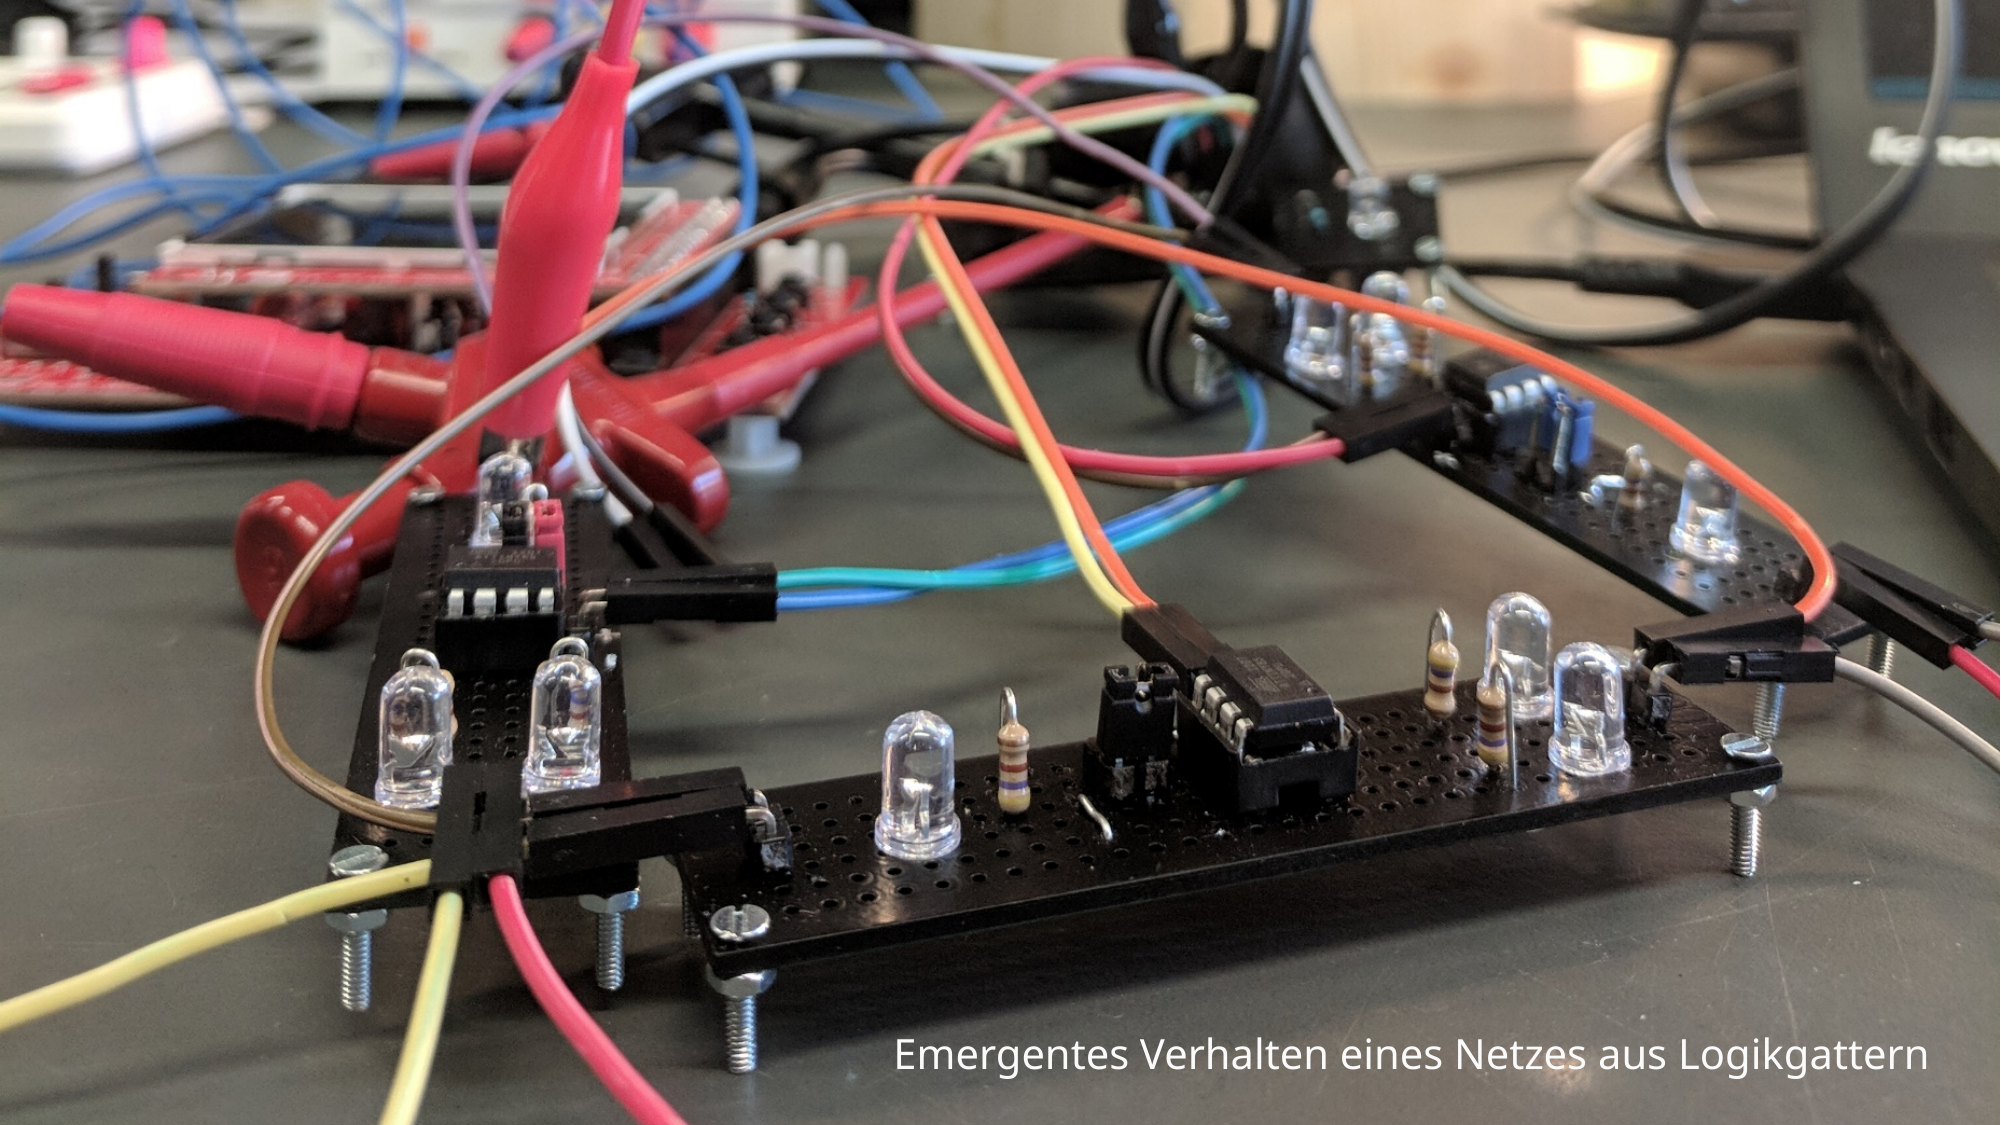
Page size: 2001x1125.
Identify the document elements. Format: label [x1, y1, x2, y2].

list [0, 0, 2000, 1125]
